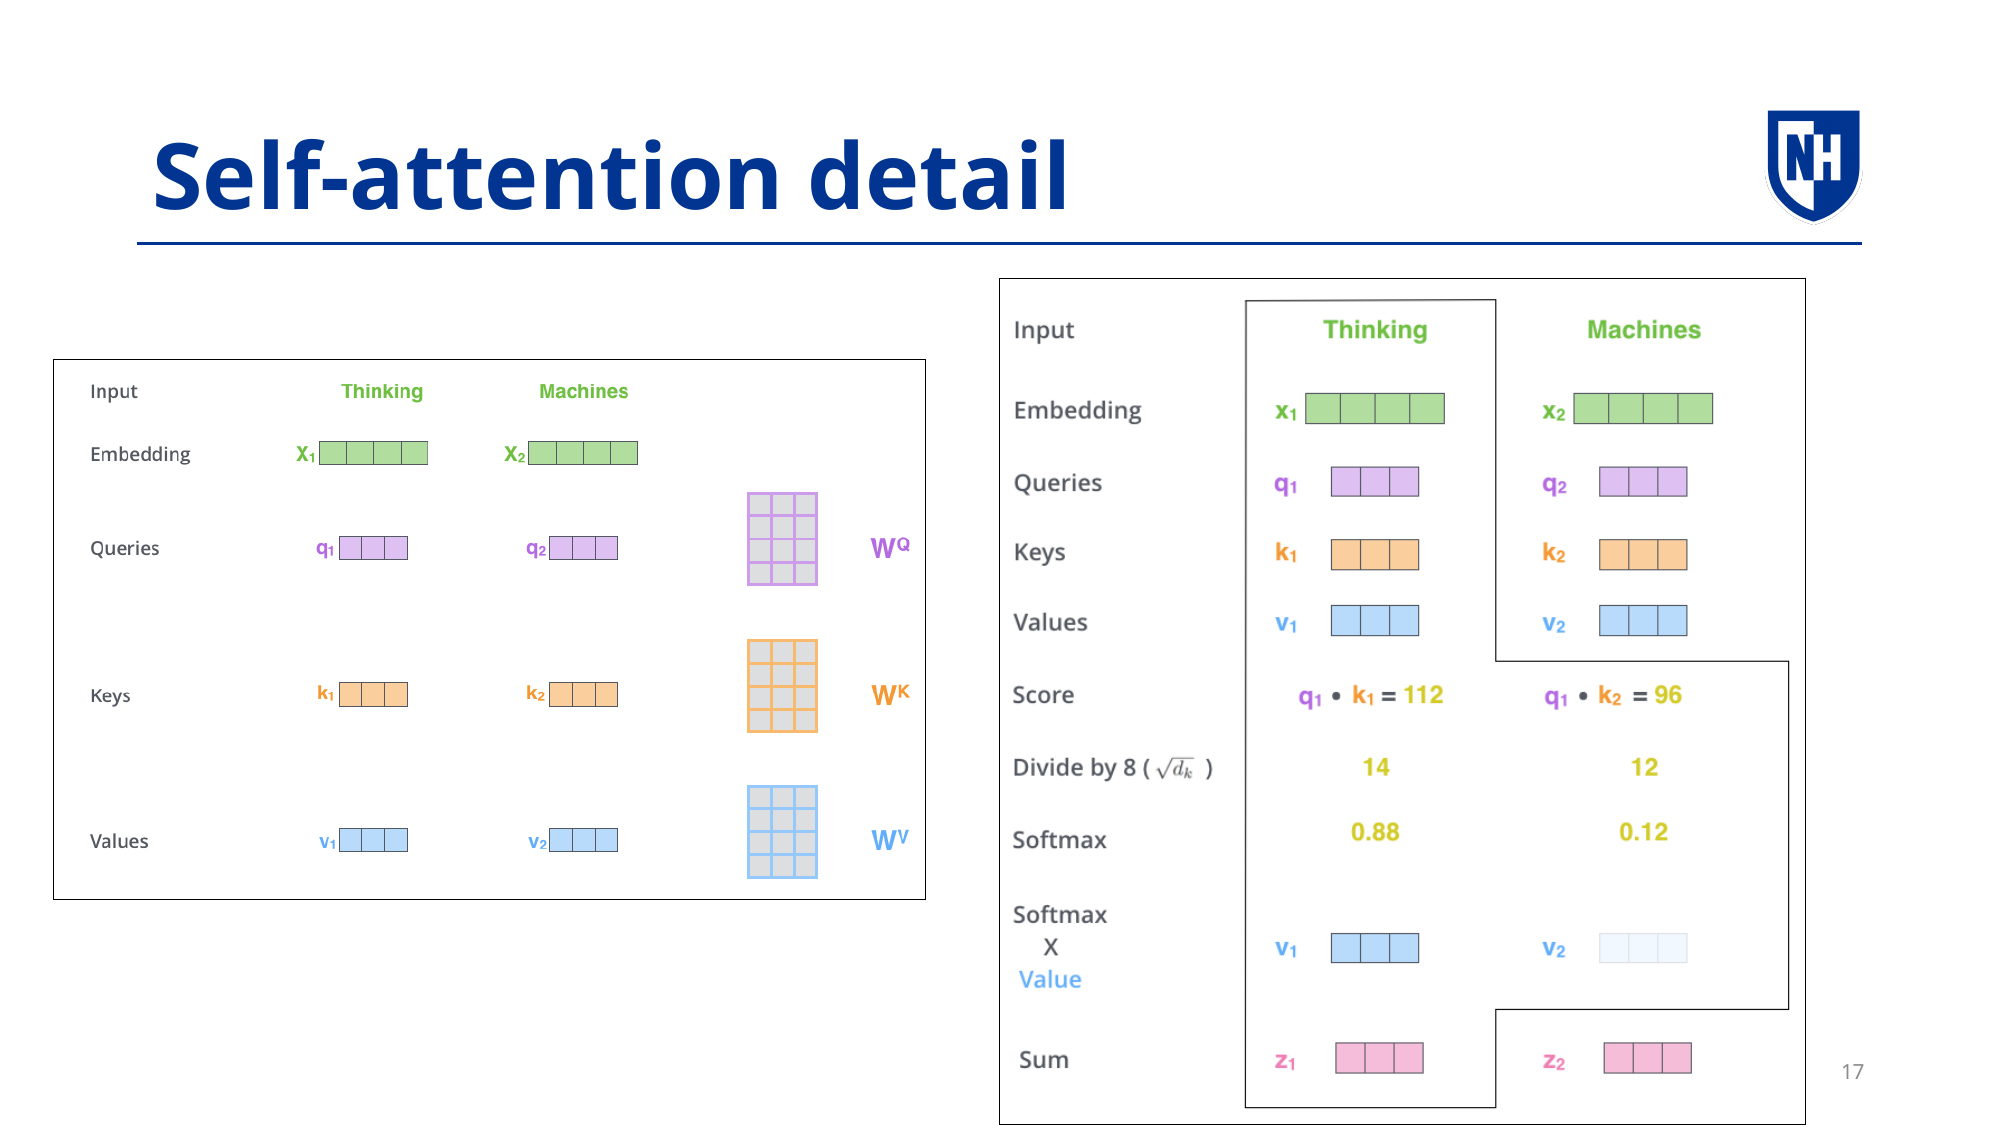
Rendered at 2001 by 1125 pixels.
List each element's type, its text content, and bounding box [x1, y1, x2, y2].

slide_number 17 [1806, 1042, 1880, 1103]
title Self-attention detail [137, 92, 1765, 237]
picture [999, 278, 1806, 1125]
picture [1765, 107, 1863, 237]
picture [53, 359, 926, 900]
